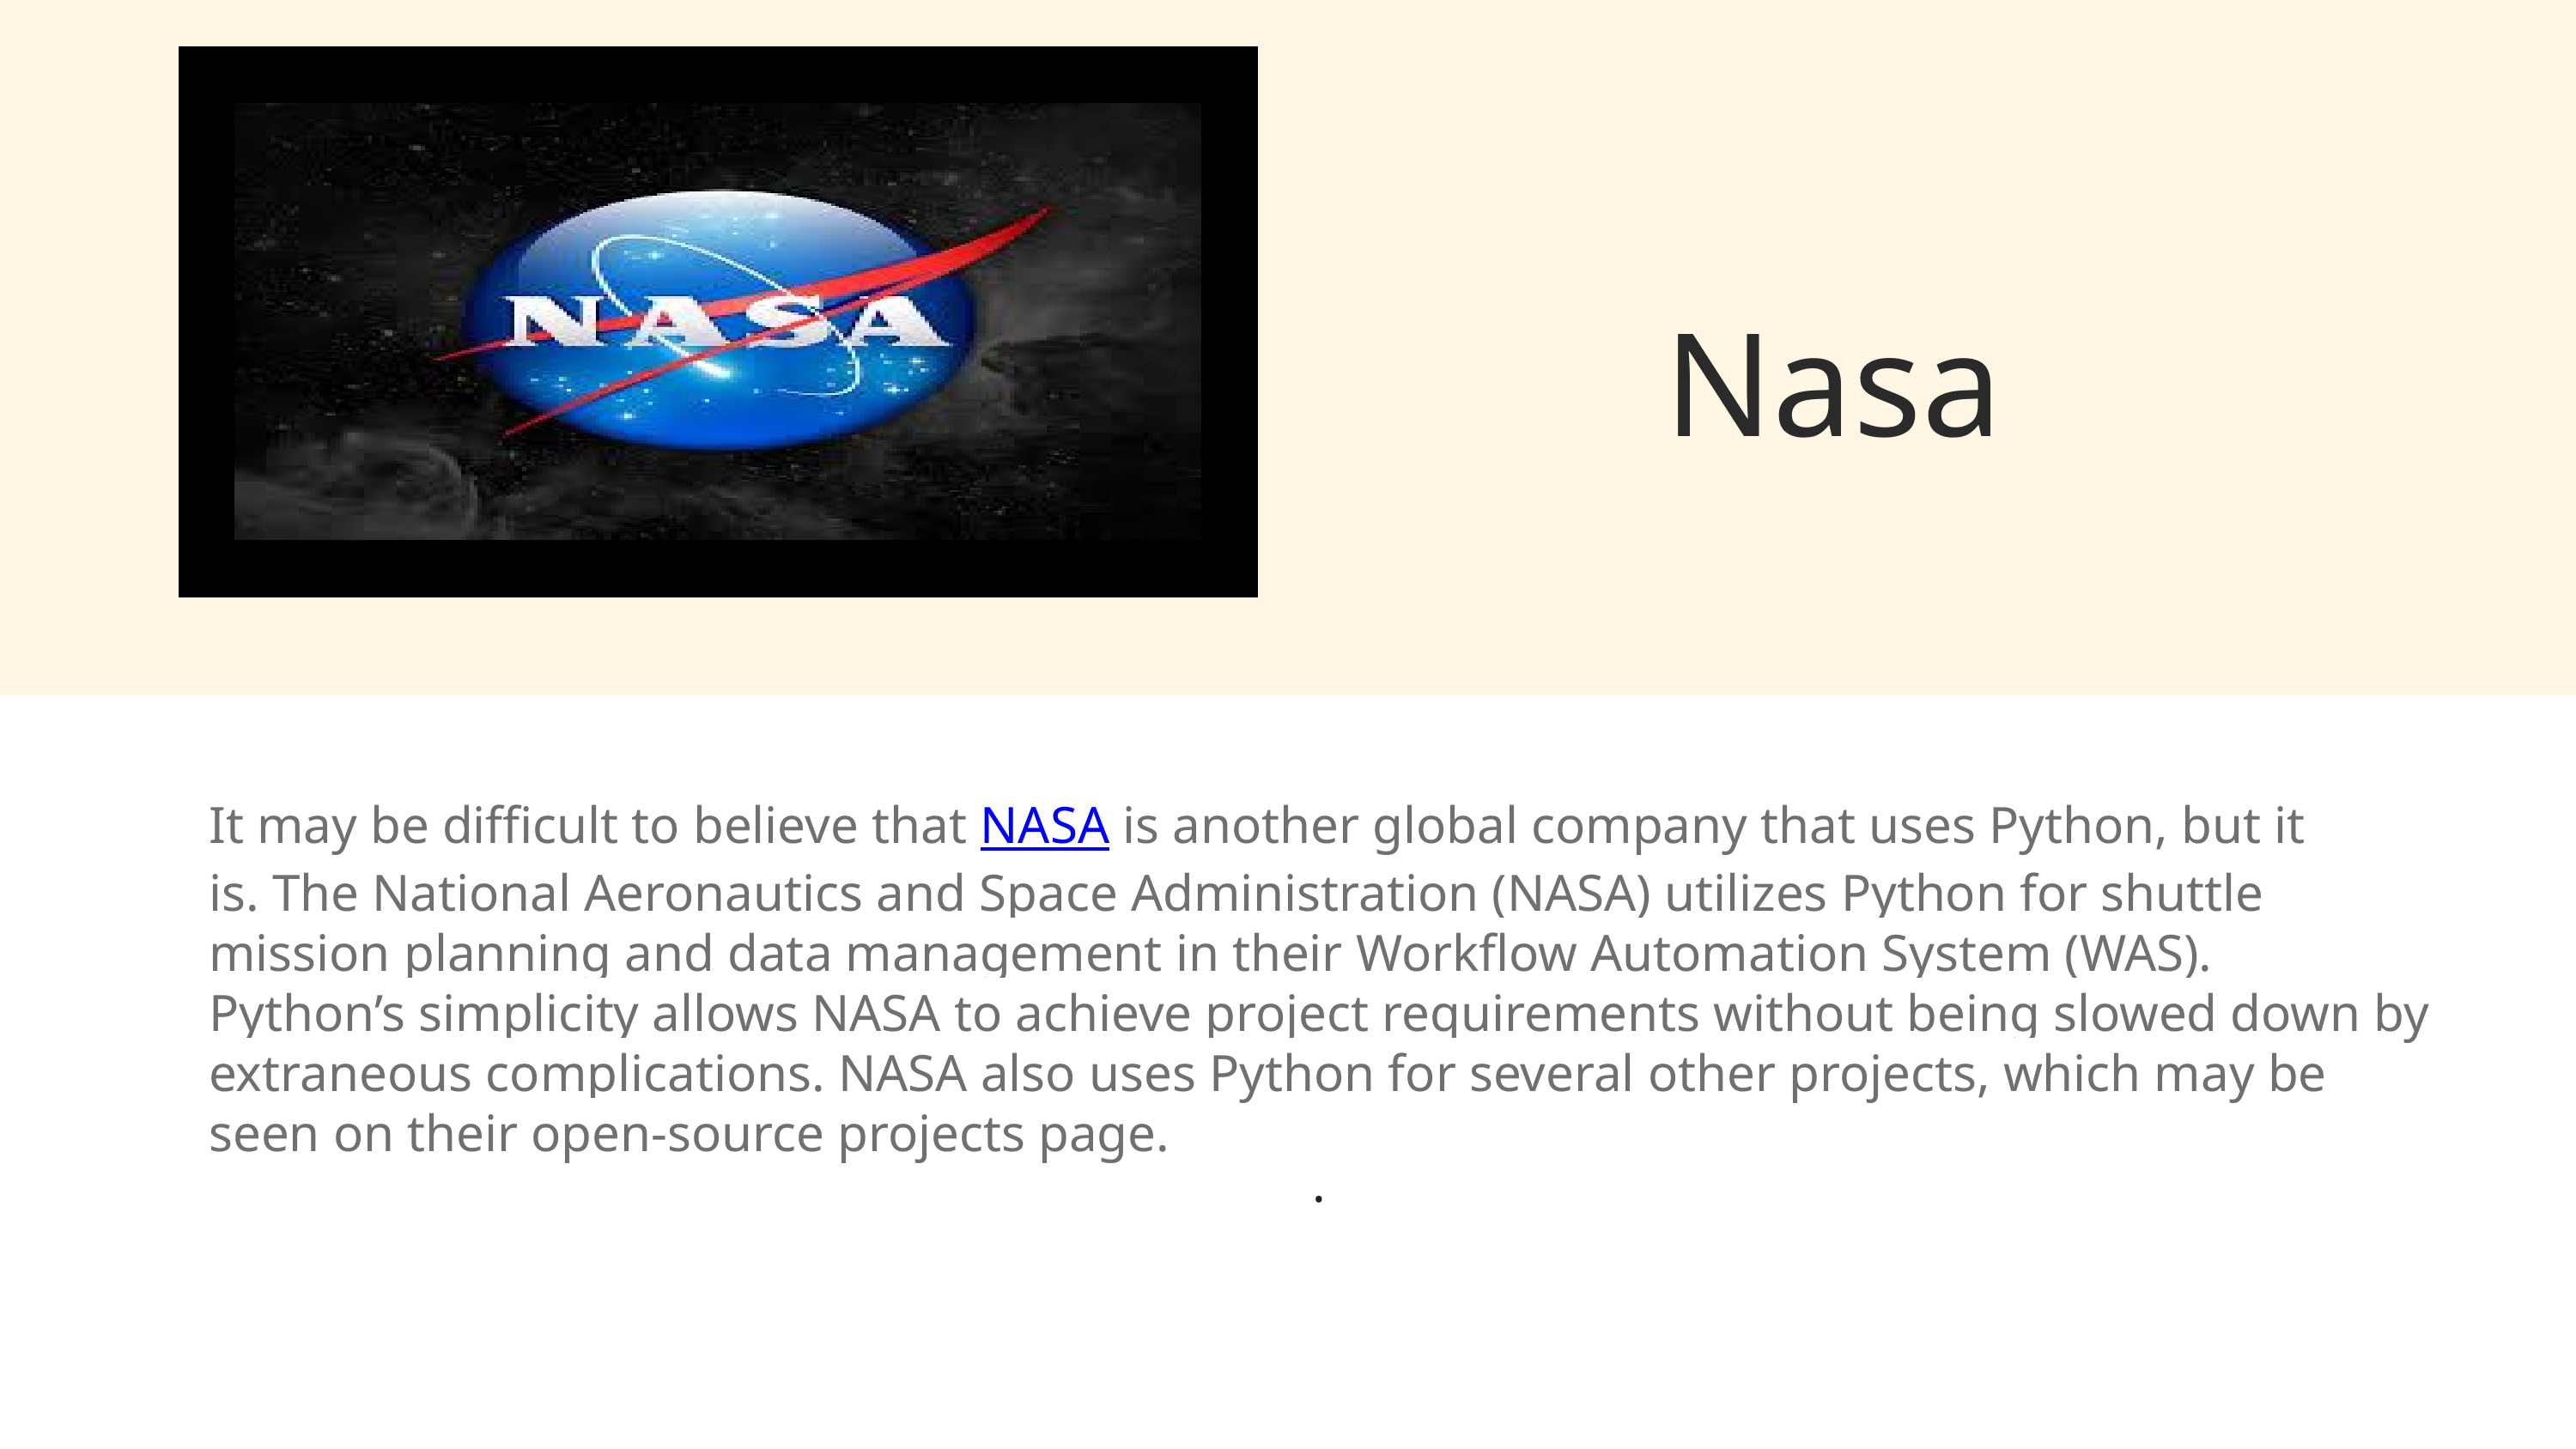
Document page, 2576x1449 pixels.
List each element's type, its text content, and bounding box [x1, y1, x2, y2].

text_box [0, 0, 2576, 696]
text_box It may be difficult to believe that NASA is another global company that uses Python, but it is. The National Aeronautics and Space Administration (NASA) utilizes Python for shuttle mission planning and data management in their Workflow Automation System (WAS). Python’s simplicity allows NASA to achieve project requirements without being slowed down by extraneous complications. NASA also uses Python for several other projects, which may be seen on their open-source projects page. . [209, 793, 2443, 1212]
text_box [178, 45, 1258, 598]
picture [234, 103, 1202, 541]
